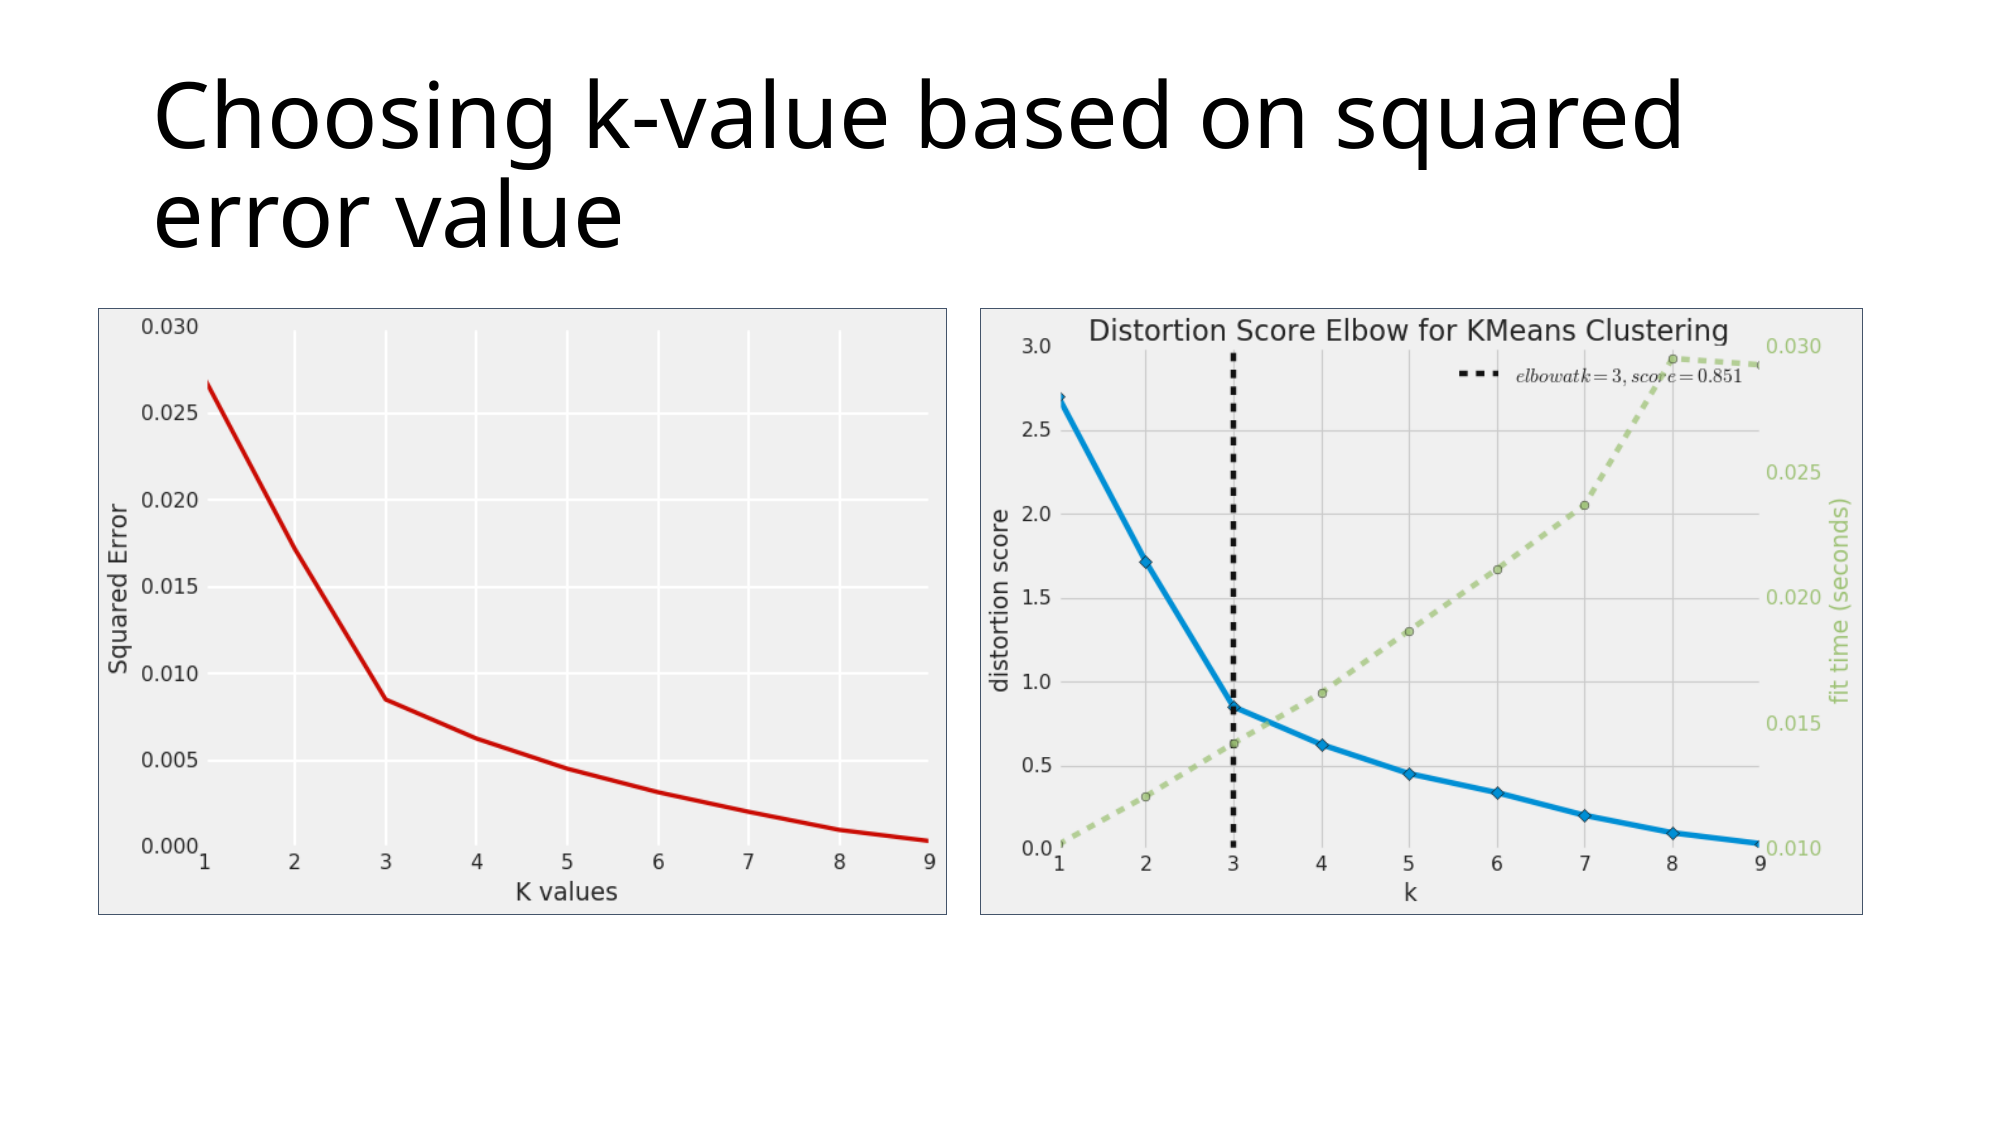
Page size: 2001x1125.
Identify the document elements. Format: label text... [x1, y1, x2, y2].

picture [98, 308, 947, 915]
picture [980, 308, 1863, 915]
title Choosing k-value based on squared error value [137, 59, 1863, 278]
